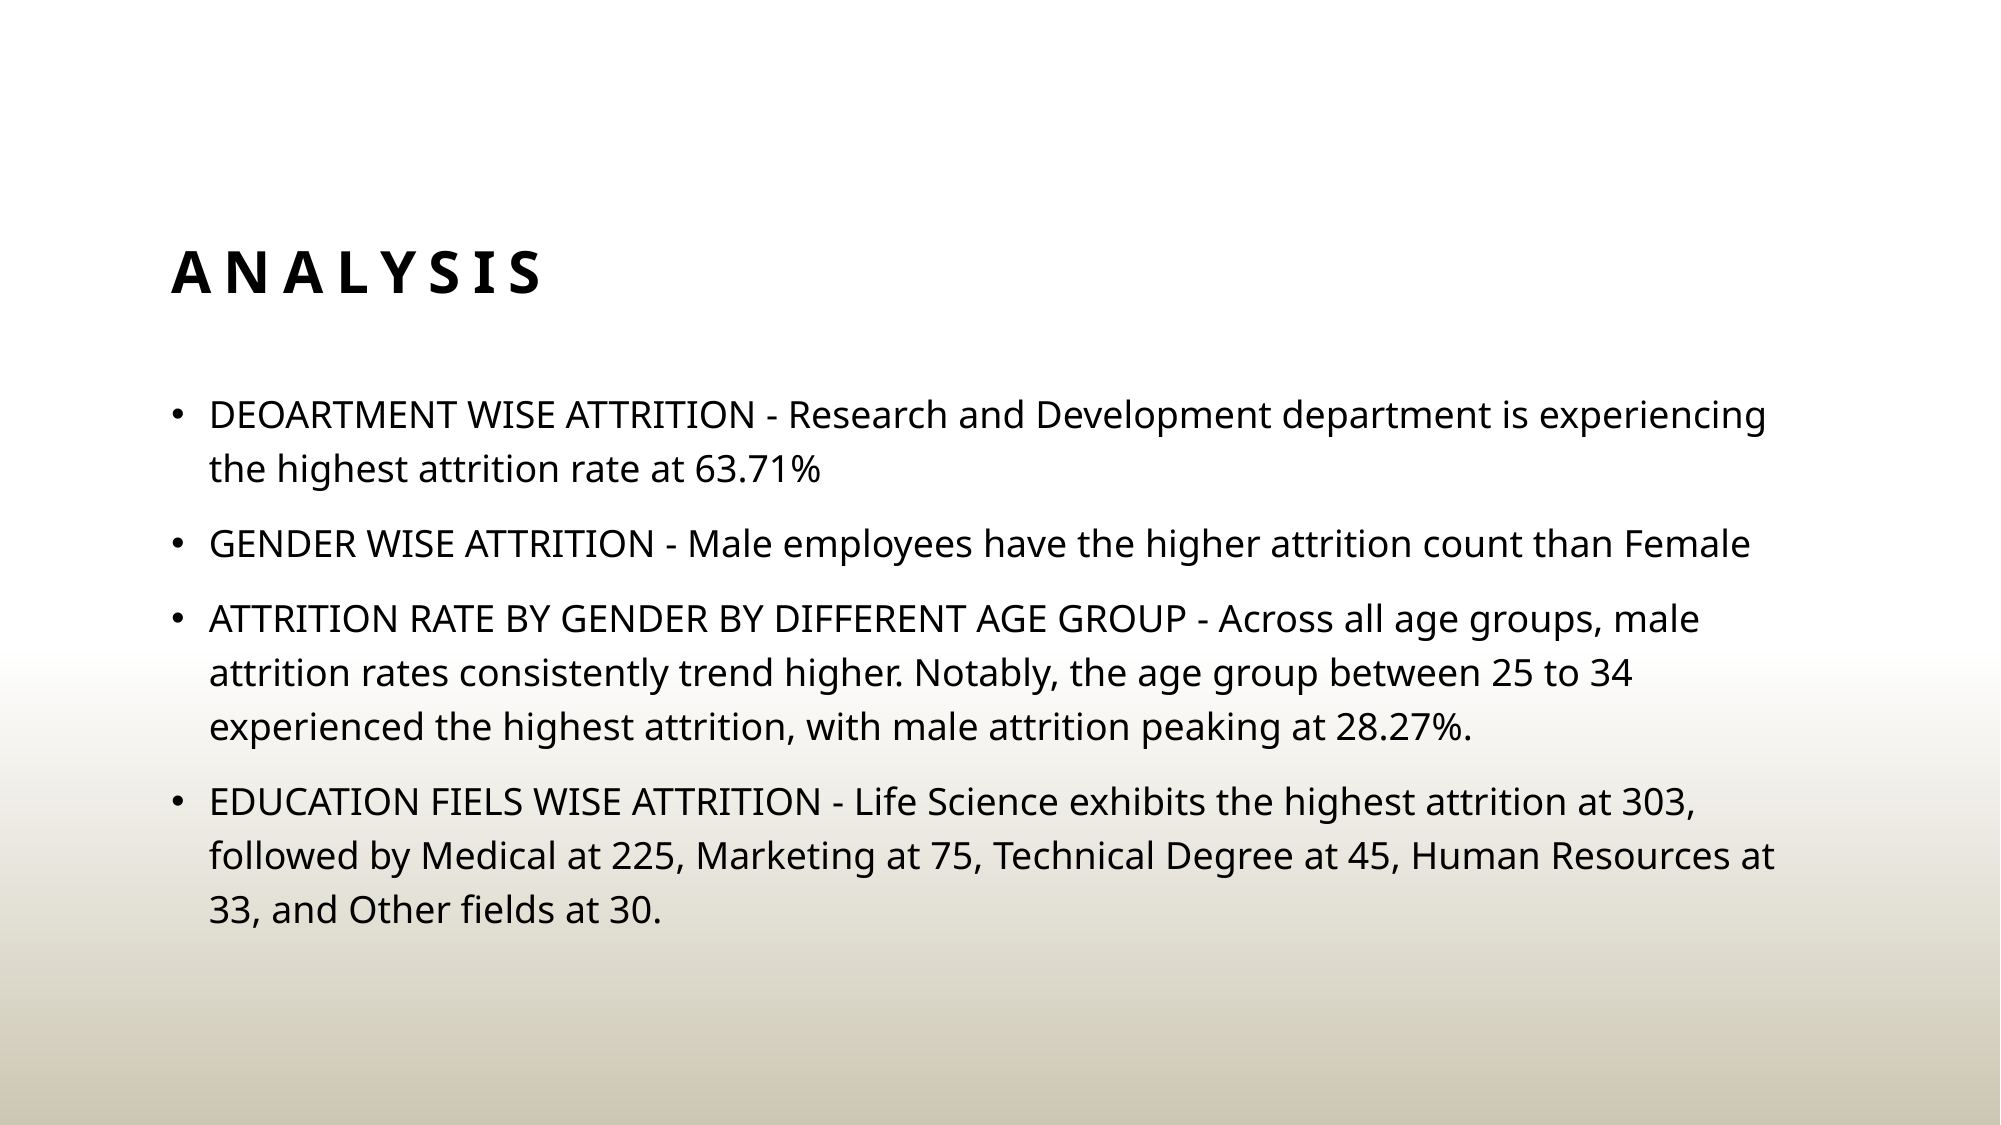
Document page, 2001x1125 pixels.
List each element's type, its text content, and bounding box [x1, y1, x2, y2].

title aNALYSIS [156, 124, 1844, 313]
list DEOARTMENT WISE ATTRITION - Research and Development department is experiencing the highest attrition rate at 63.71% GENDER WISE ATTRITION - Male employees have the higher attrition count than Female ATTRITION RATE BY GENDER BY DIFFERENT AGE GROUP - Across all age groups, male attrition rates consistently trend higher. Notably, the age group between 25 to 34 experienced the highest attrition, with male attrition peaking at 28.27%. EDUCATION FIELS WISE ATTRITION - Life Science exhibits the highest attrition at 303, followed by Medical at 225, Marketing at 75, Technical Degree at 45, Human Resources at 33, and Other fields at 30. [156, 375, 1844, 1014]
